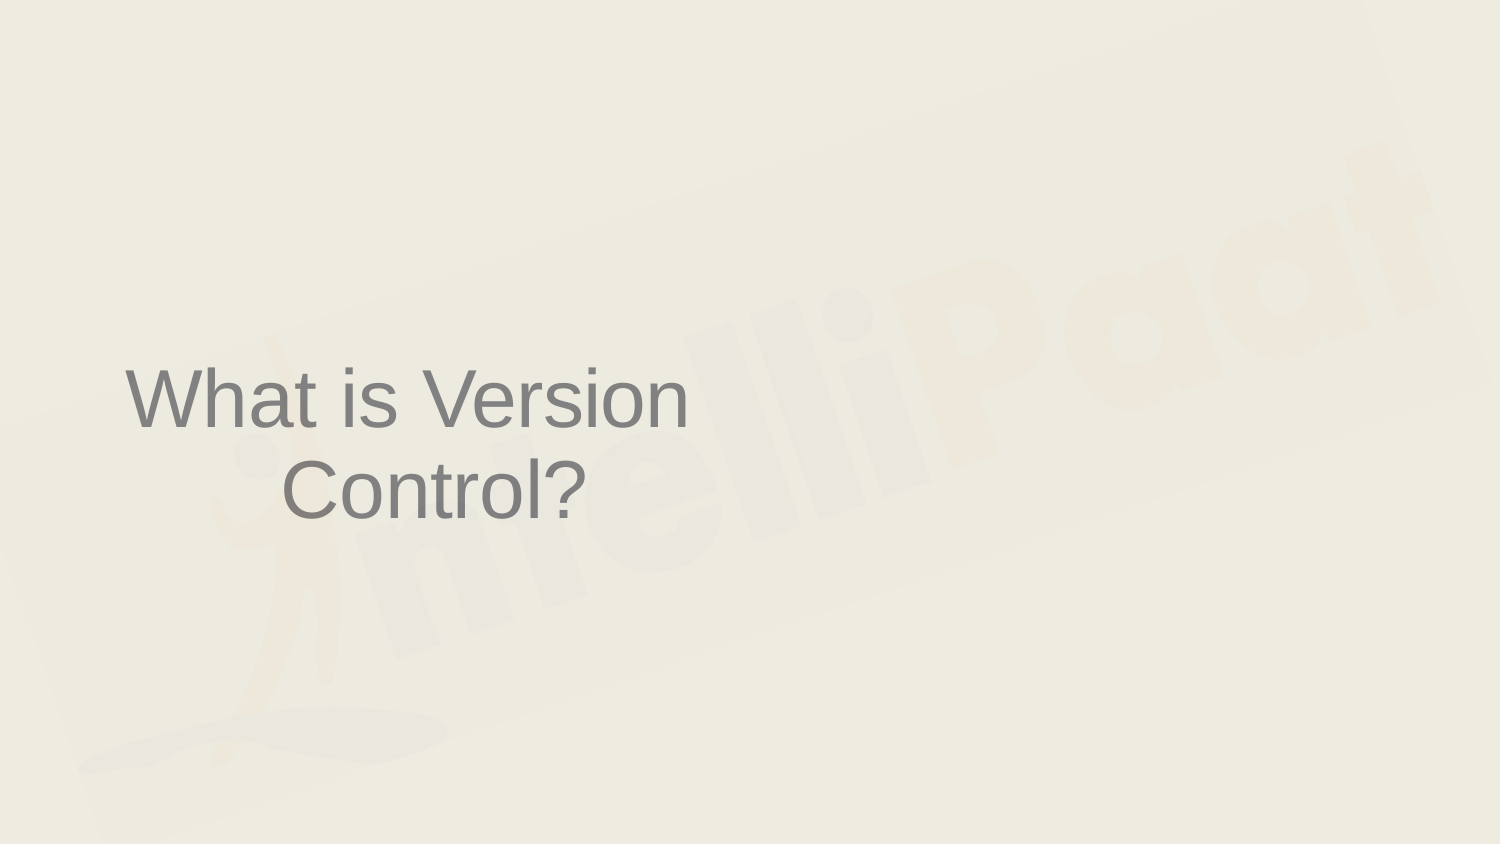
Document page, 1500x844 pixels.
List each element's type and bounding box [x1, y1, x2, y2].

text_box [0, 0, 1494, 844]
